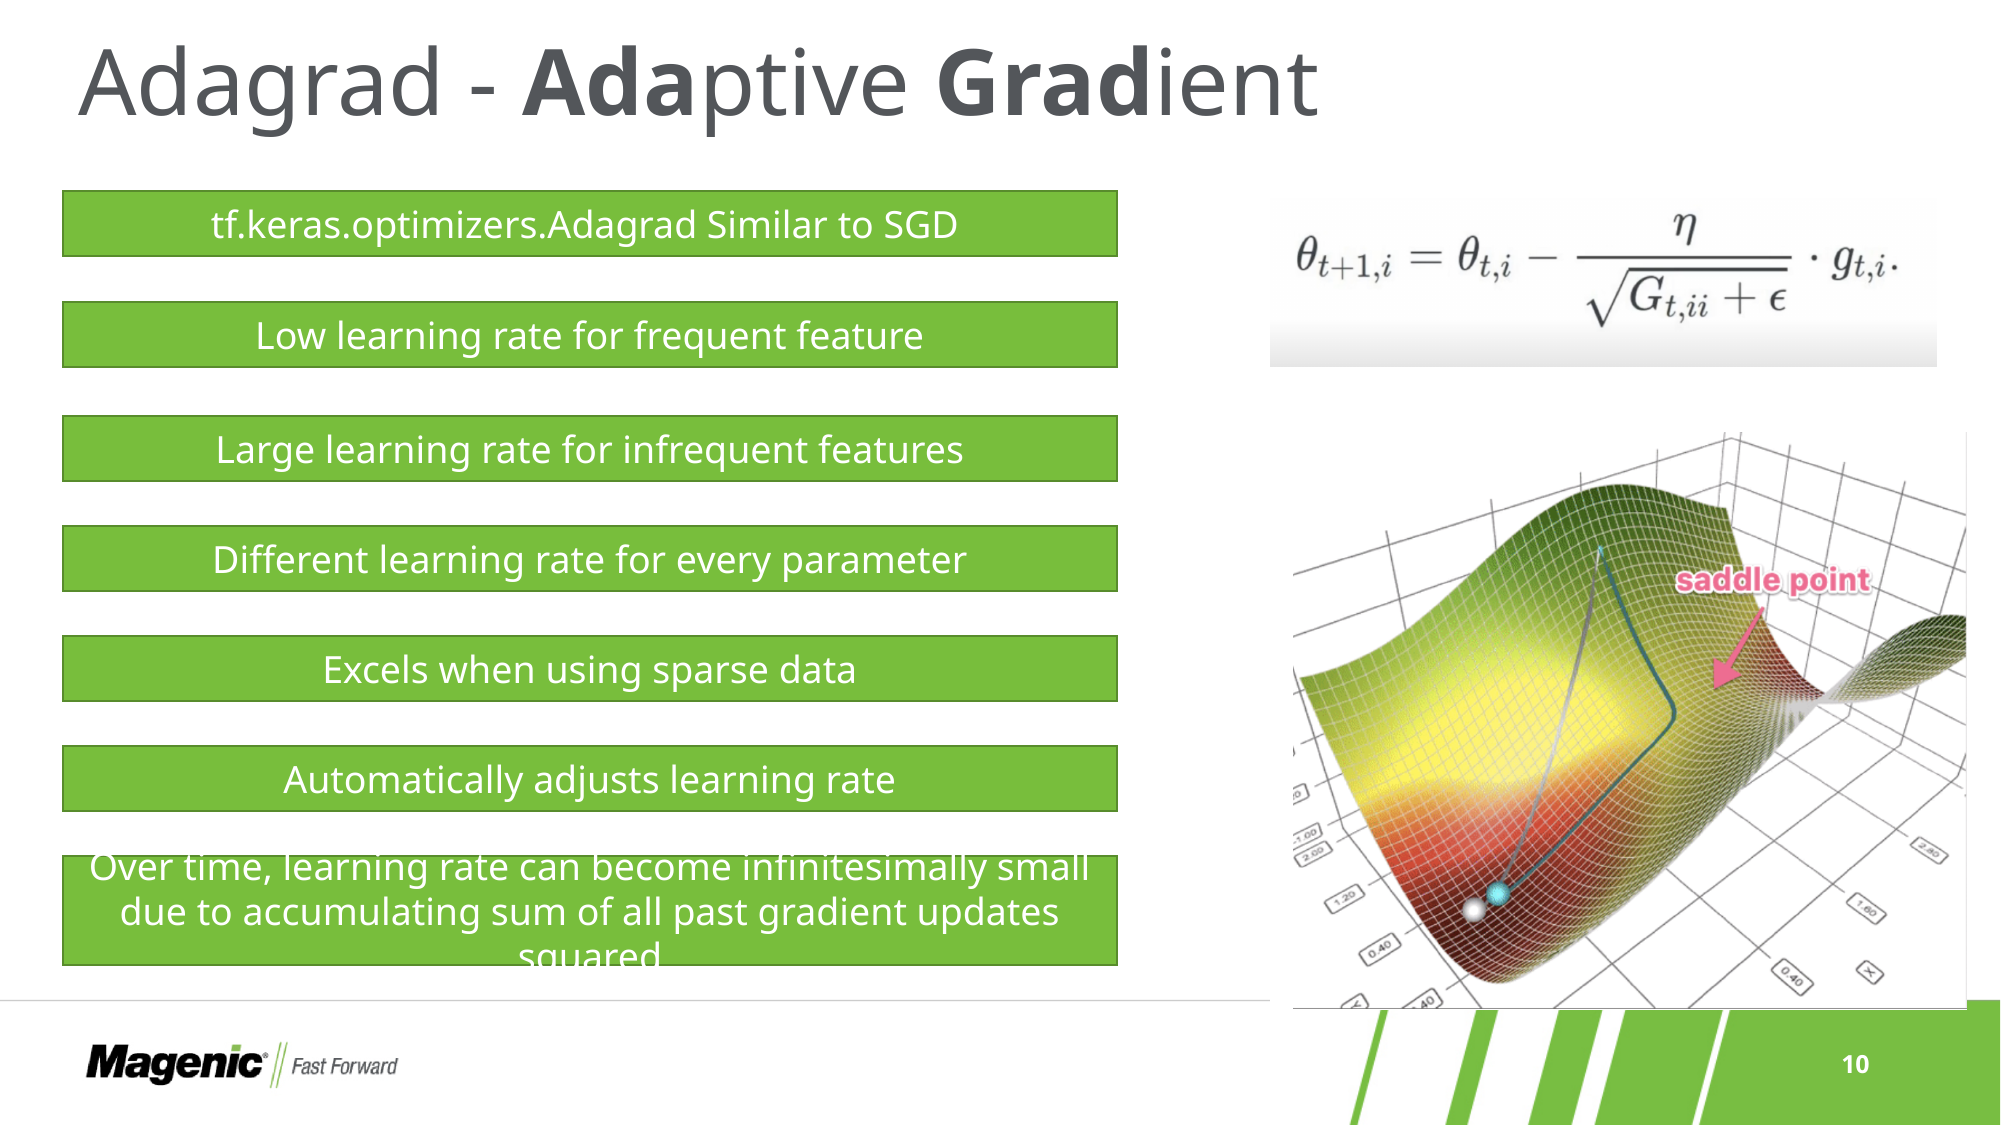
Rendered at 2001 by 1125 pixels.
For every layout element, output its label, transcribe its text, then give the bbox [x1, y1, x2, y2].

picture [0, 0, 2001, 1125]
text_box Excels when using sparse data [62, 635, 1118, 702]
text_box Low learning rate for frequent feature [62, 301, 1118, 368]
text_box Different learning rate for every parameter [62, 525, 1118, 592]
text_box Automatically adjusts learning rate [62, 745, 1118, 812]
text_box Large learning rate for infrequent features [62, 415, 1118, 482]
text_box Over time, learning rate can become infinitesimally small due to accumulating sum of all past gradient updates squared [62, 855, 1118, 966]
title Adagrad - Adaptive Gradient [63, 41, 1938, 131]
text_box tf.keras.optimizers.Adagrad Similar to SGD [62, 190, 1118, 257]
